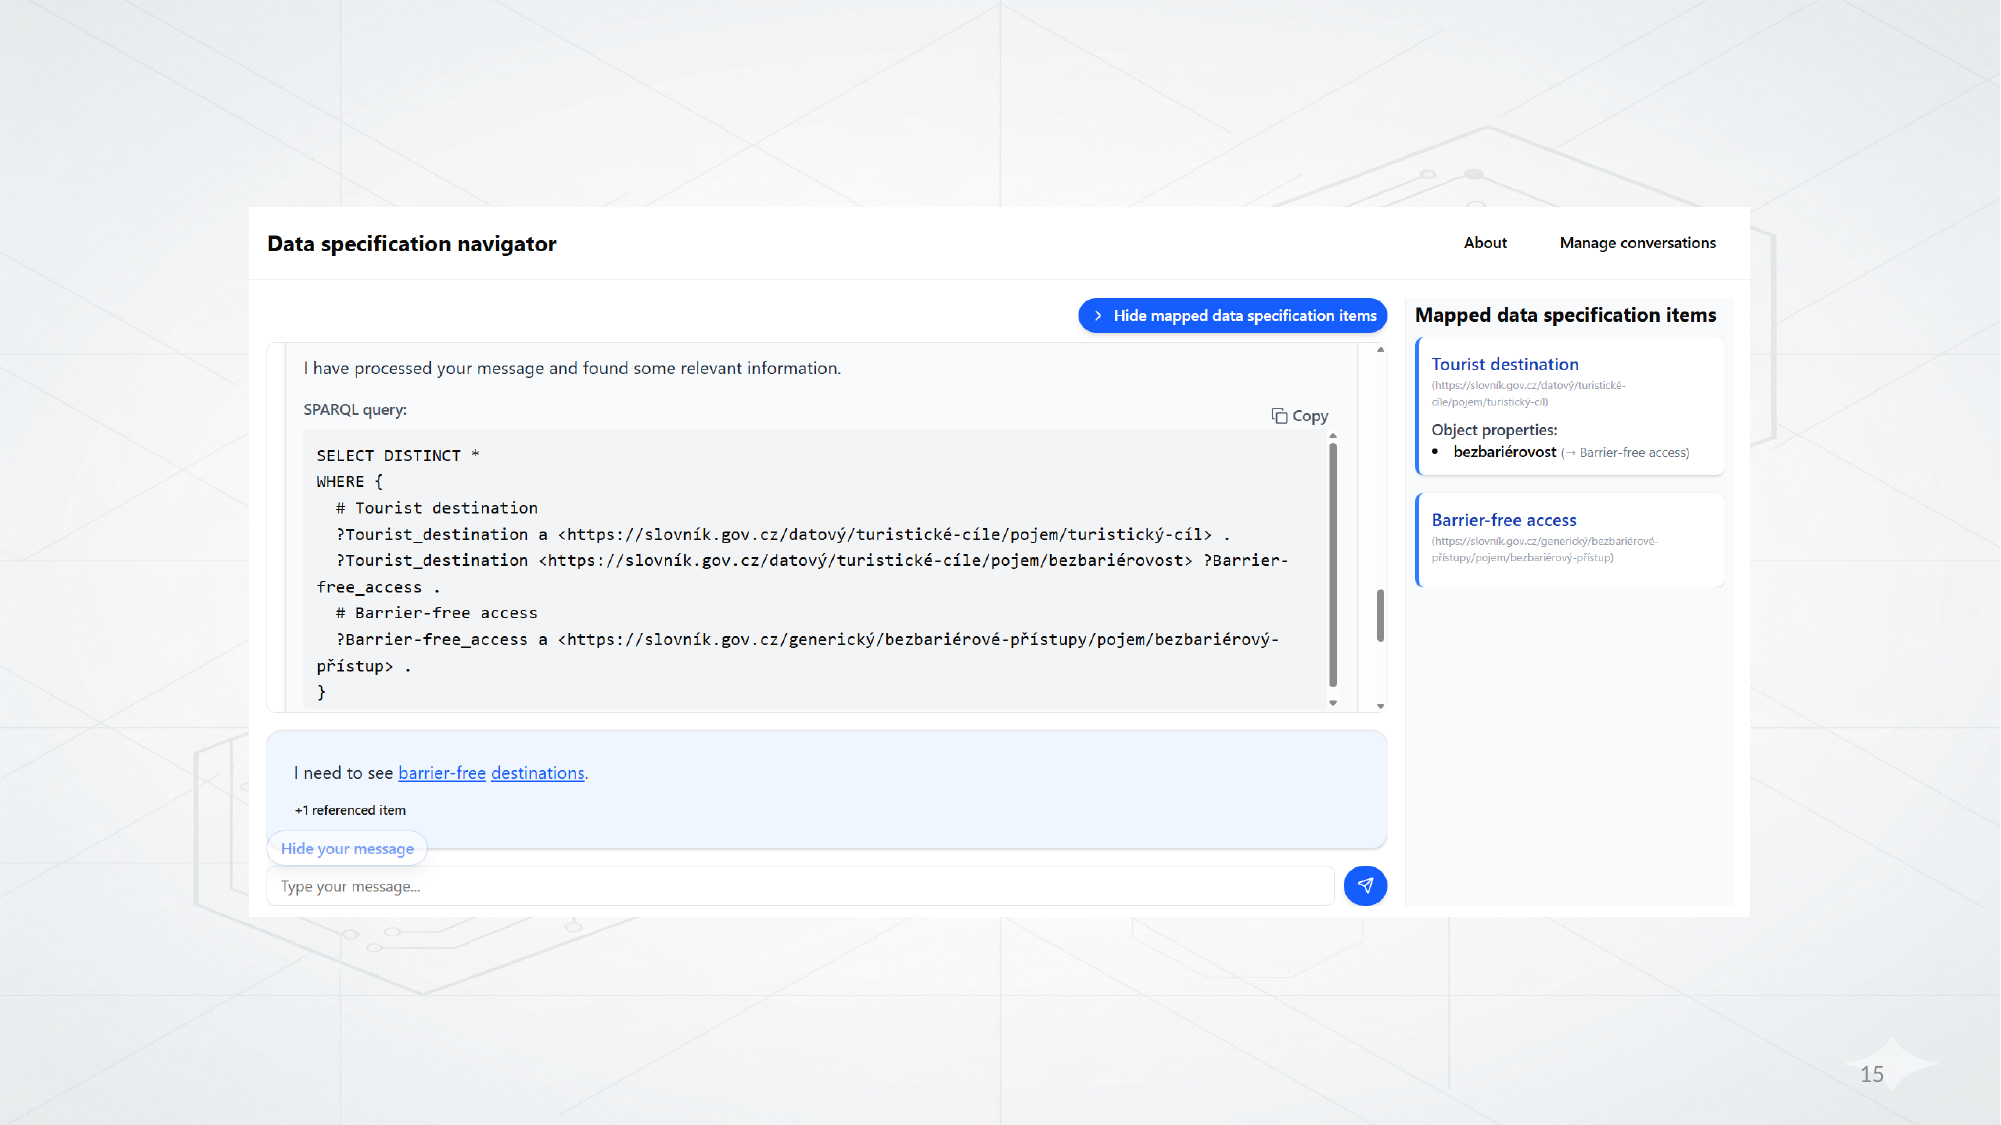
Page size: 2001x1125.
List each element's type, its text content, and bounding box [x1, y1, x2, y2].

slide_number 15 [1433, 1042, 1900, 1103]
picture [0, 0, 2001, 1125]
